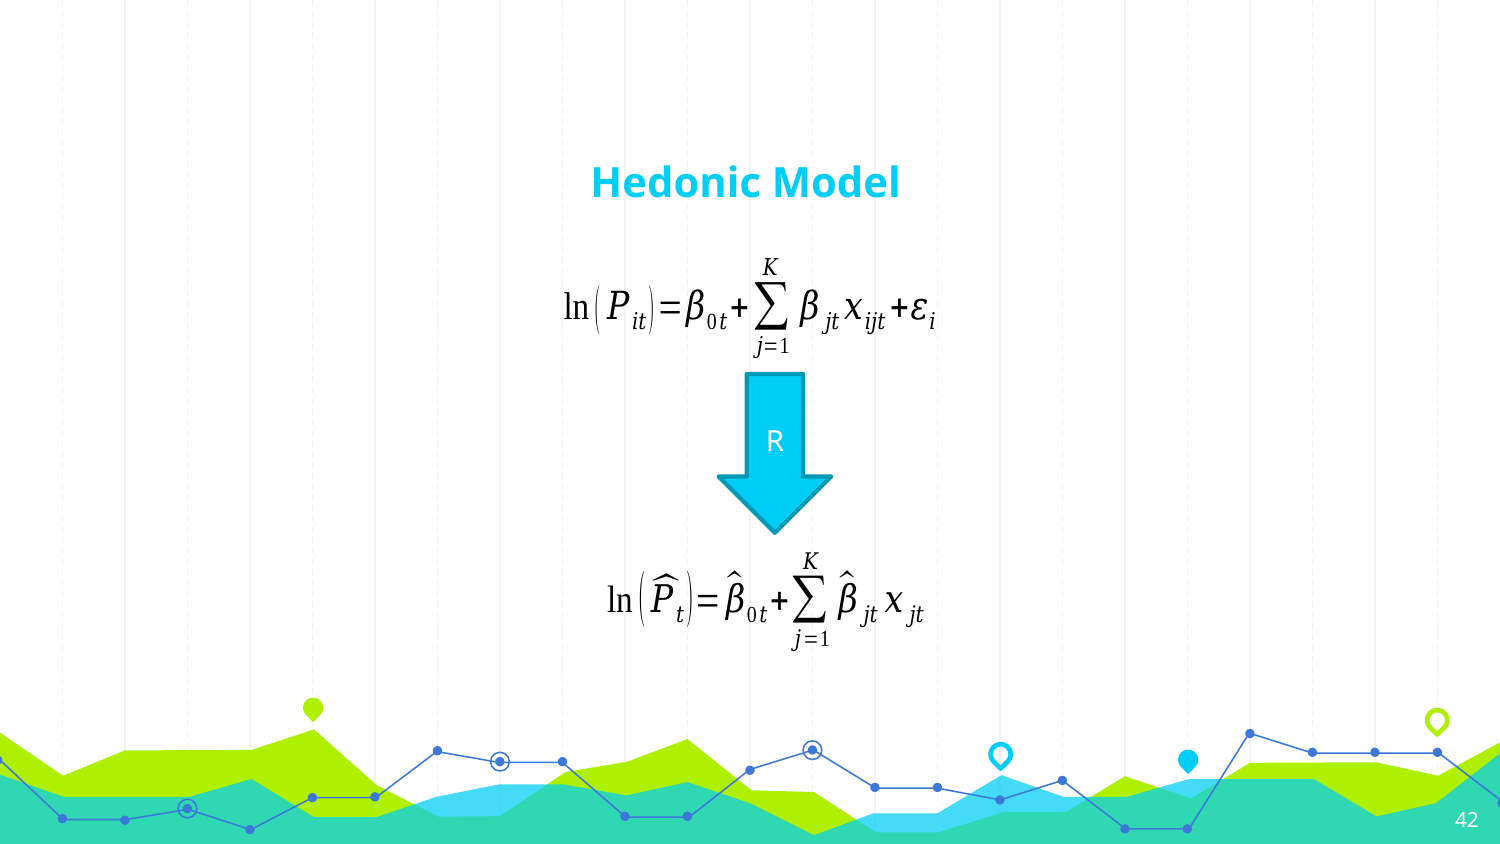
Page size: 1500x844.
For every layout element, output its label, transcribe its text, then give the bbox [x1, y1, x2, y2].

title Hedonic Model [171, 103, 1320, 222]
slide_number 42 [1403, 791, 1494, 844]
text_box R [716, 371, 834, 535]
